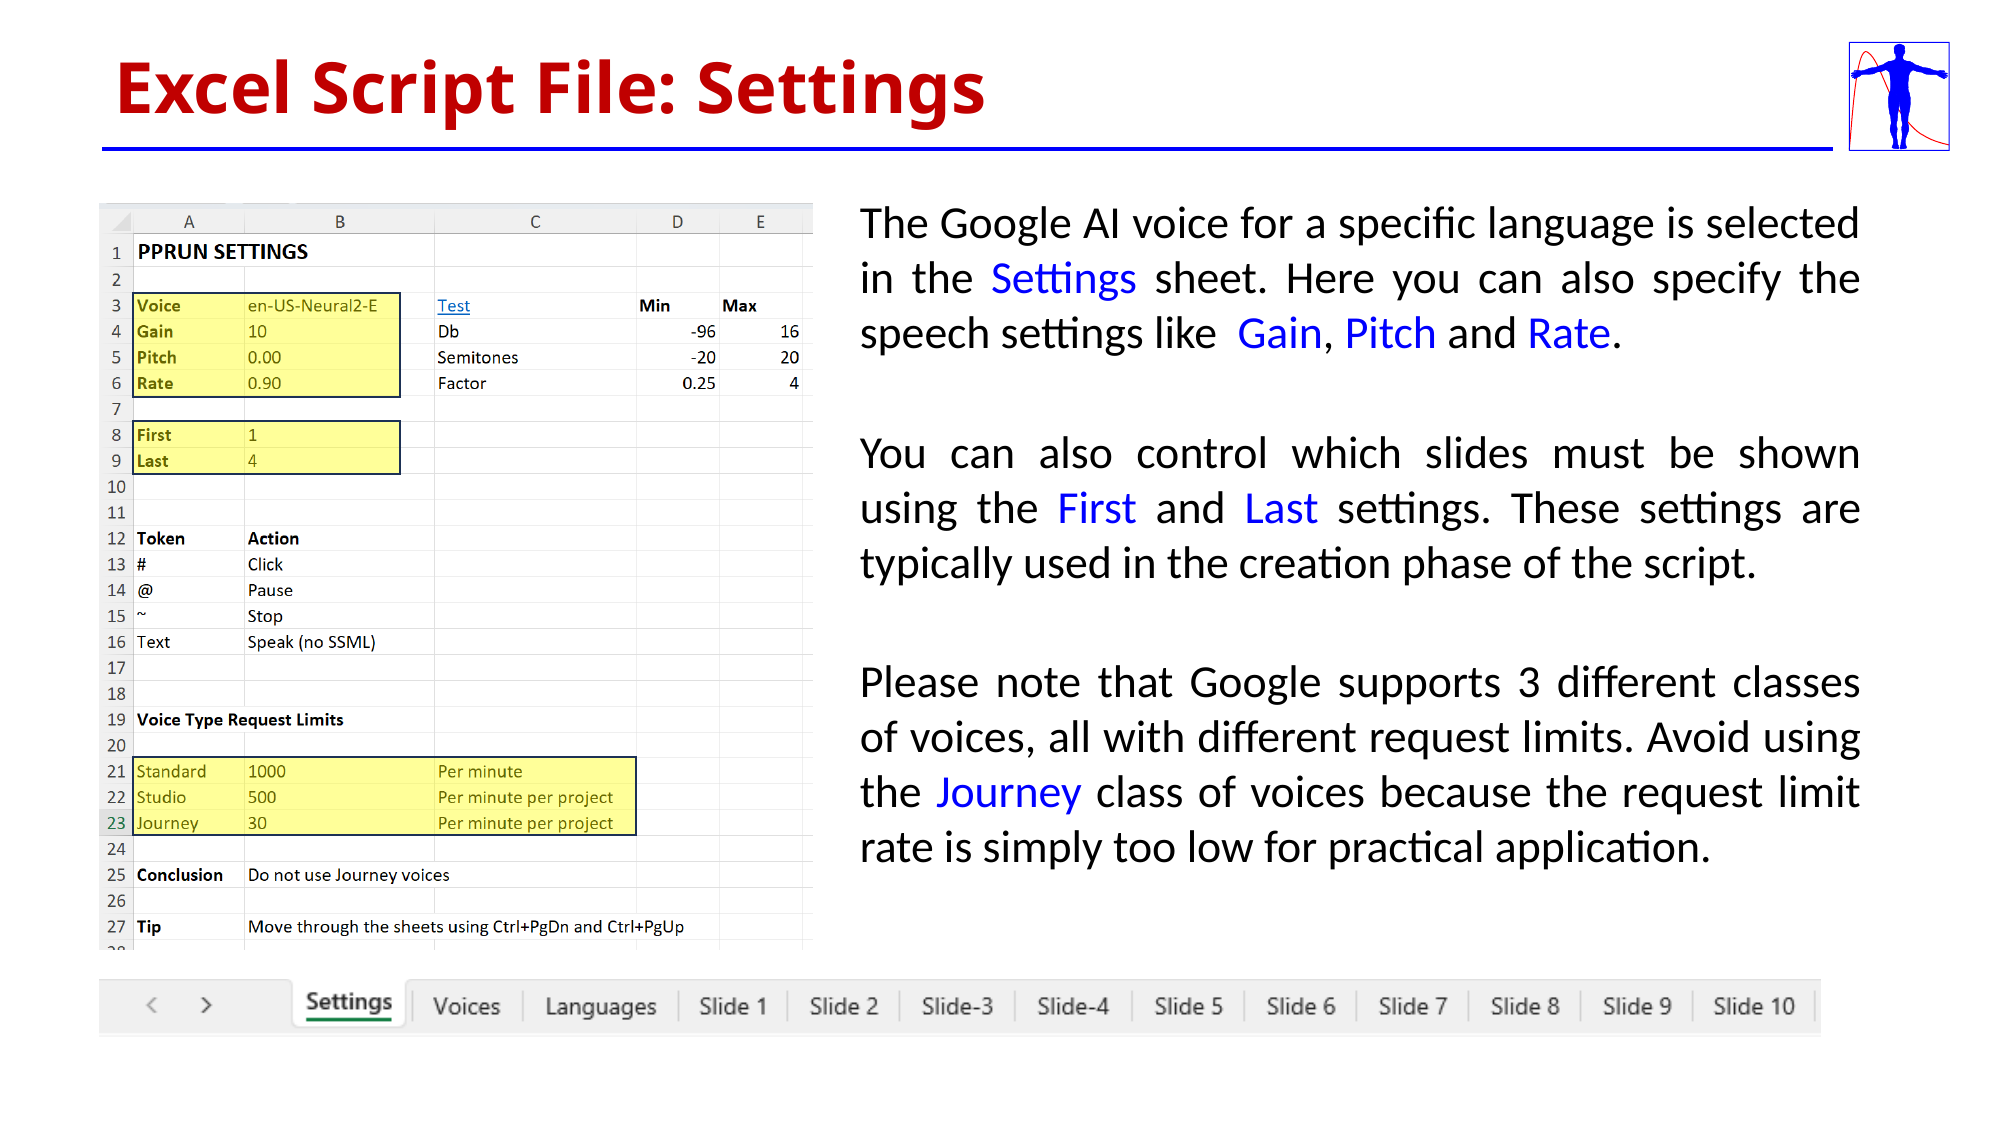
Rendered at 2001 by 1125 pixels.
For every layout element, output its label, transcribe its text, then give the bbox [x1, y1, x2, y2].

picture [99, 203, 813, 950]
picture [99, 979, 1821, 1037]
text_box You can also control which slides must be shown using the First and Last settings. These settings are typically used in the creation phase of the script. [844, 414, 1877, 595]
text_box The Google AI voice for a specific language is selected in the Settings sheet. Here you can also specify the speech settings like Gain, Pitch and Rate. [844, 185, 1877, 365]
text_box Please note that Google supports 3 different classes of voices, all with different request limits. Avoid using the Journey class of voices because the request limit rate is simply too low for practical application. [844, 644, 1877, 880]
title Excel Script File: Settings [99, 45, 1831, 138]
